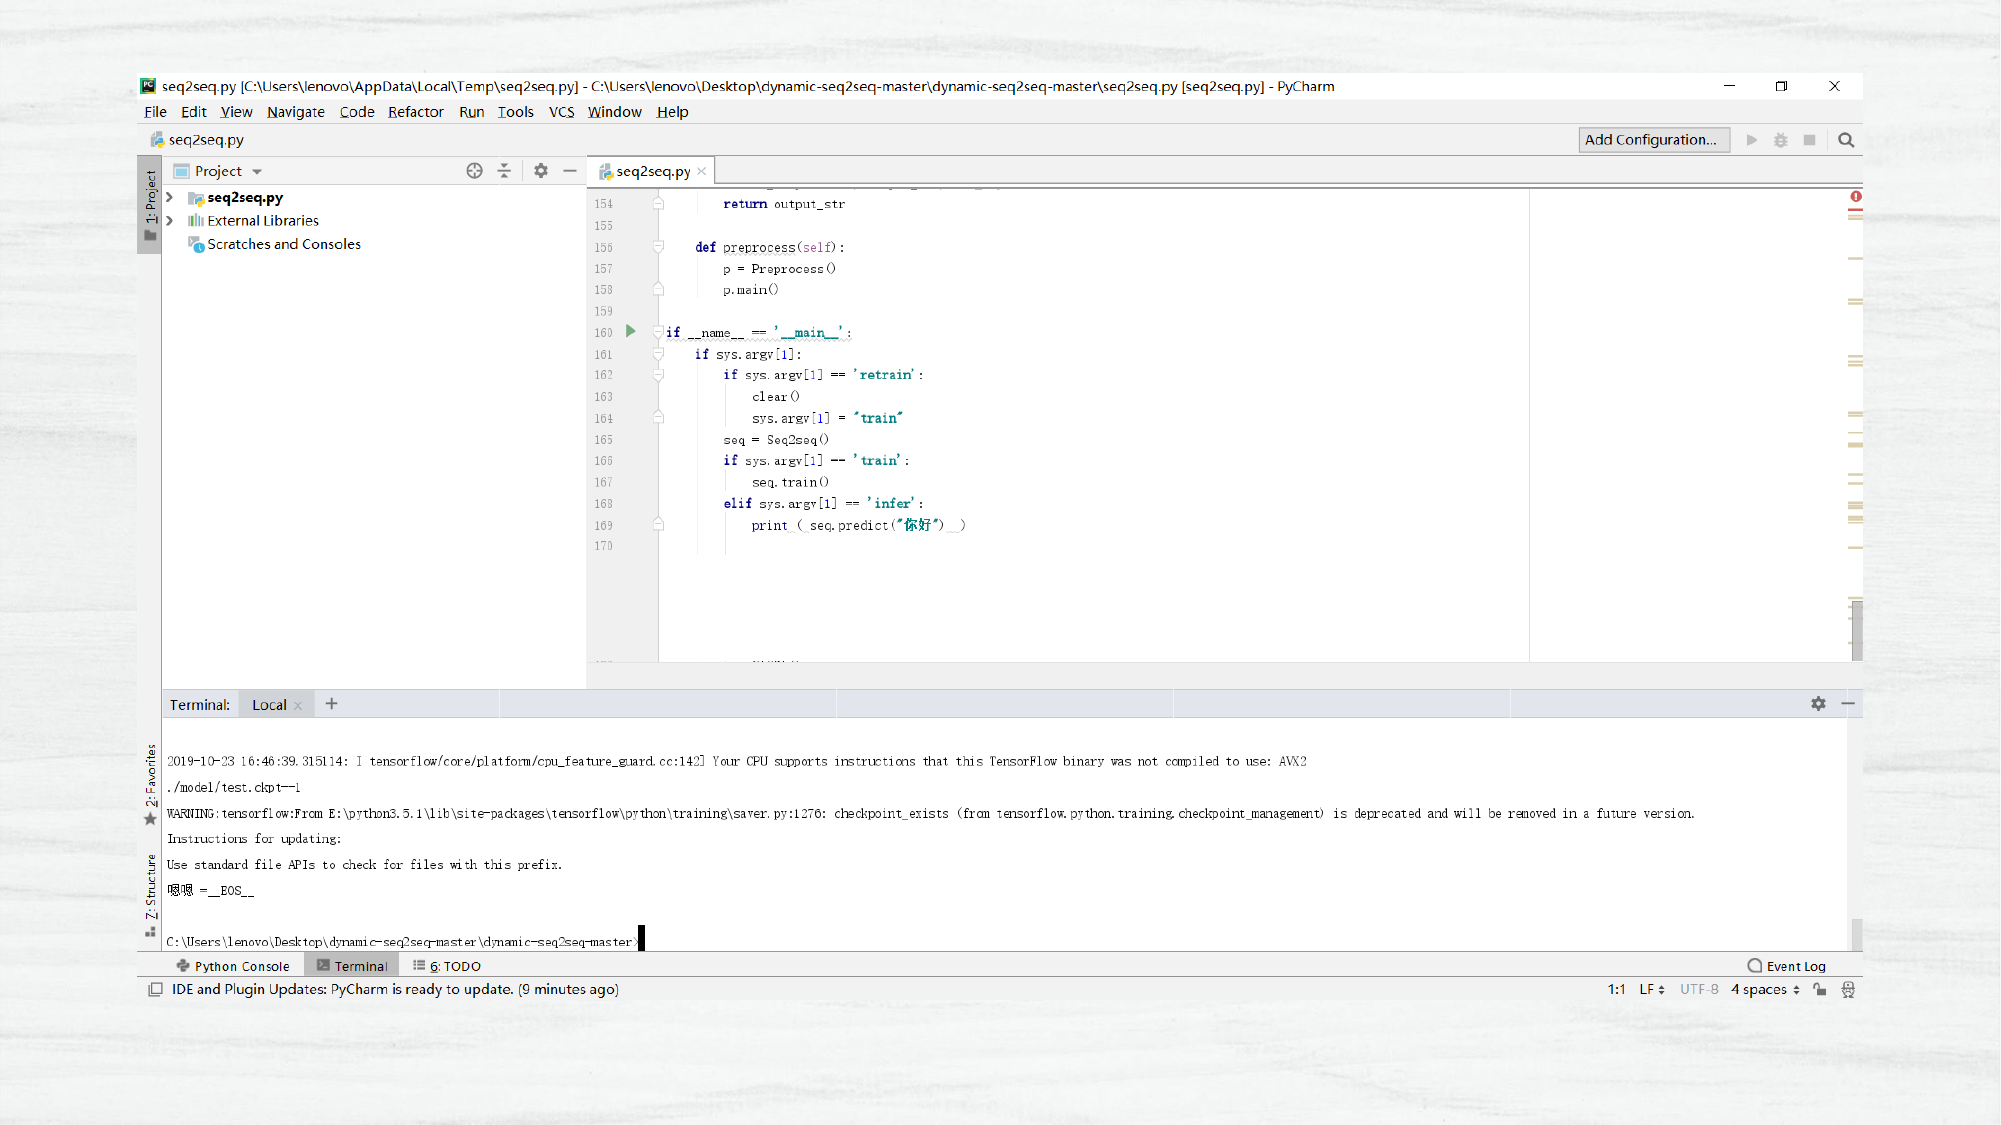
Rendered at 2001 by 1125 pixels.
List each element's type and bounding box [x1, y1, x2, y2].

list [137, 73, 1863, 1000]
picture [0, 0, 2001, 1125]
